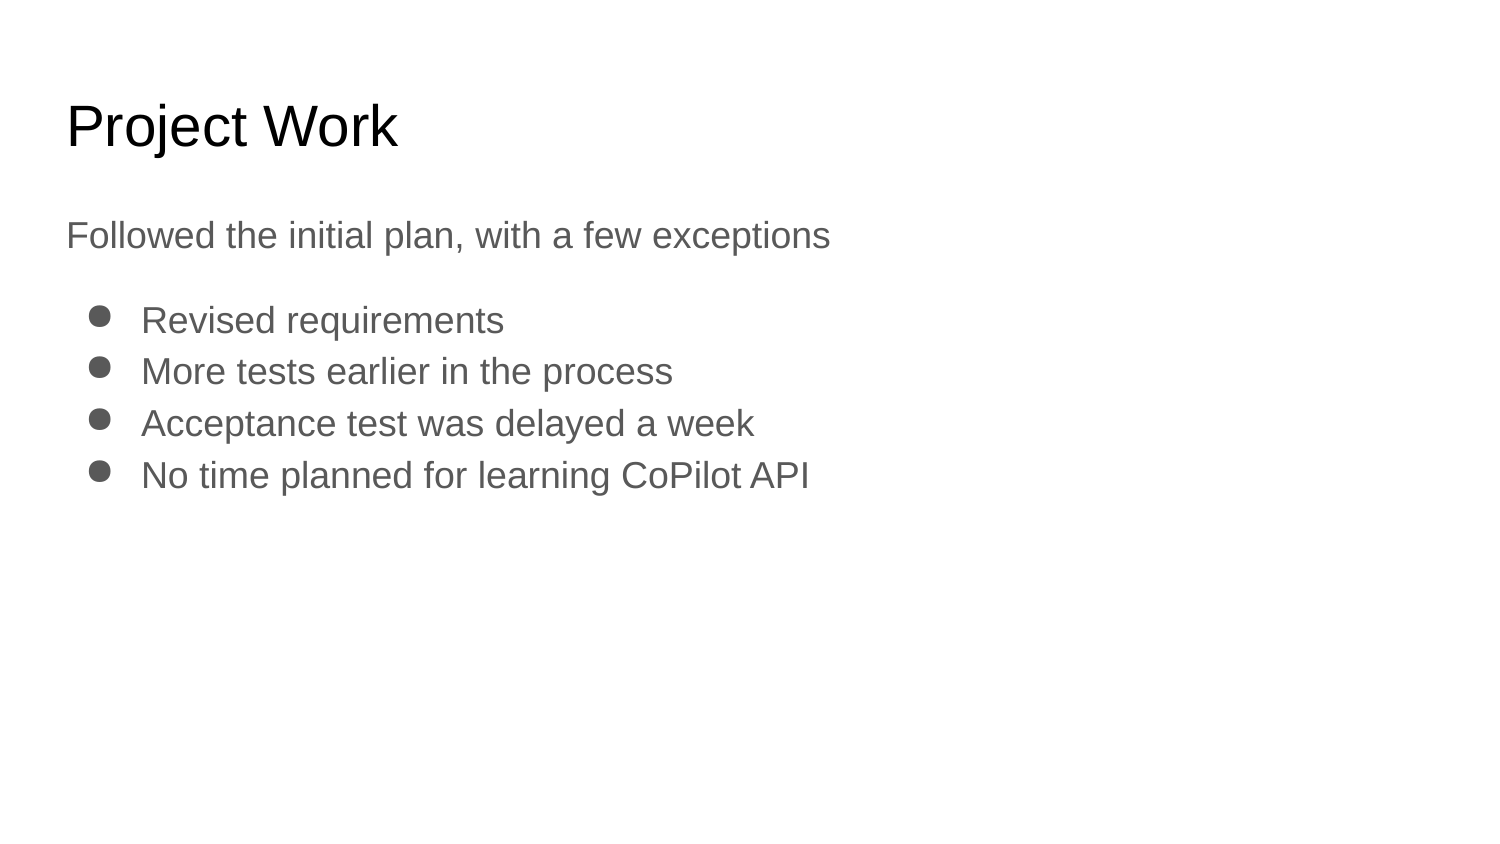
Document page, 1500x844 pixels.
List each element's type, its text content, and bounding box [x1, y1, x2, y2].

list Followed the initial plan, with a few exceptions Revised requirements More tests earlier in the process Acceptance test was delayed a week No time planned for learning CoPilot API [51, 189, 1449, 750]
title Project Work [51, 72, 1449, 167]
